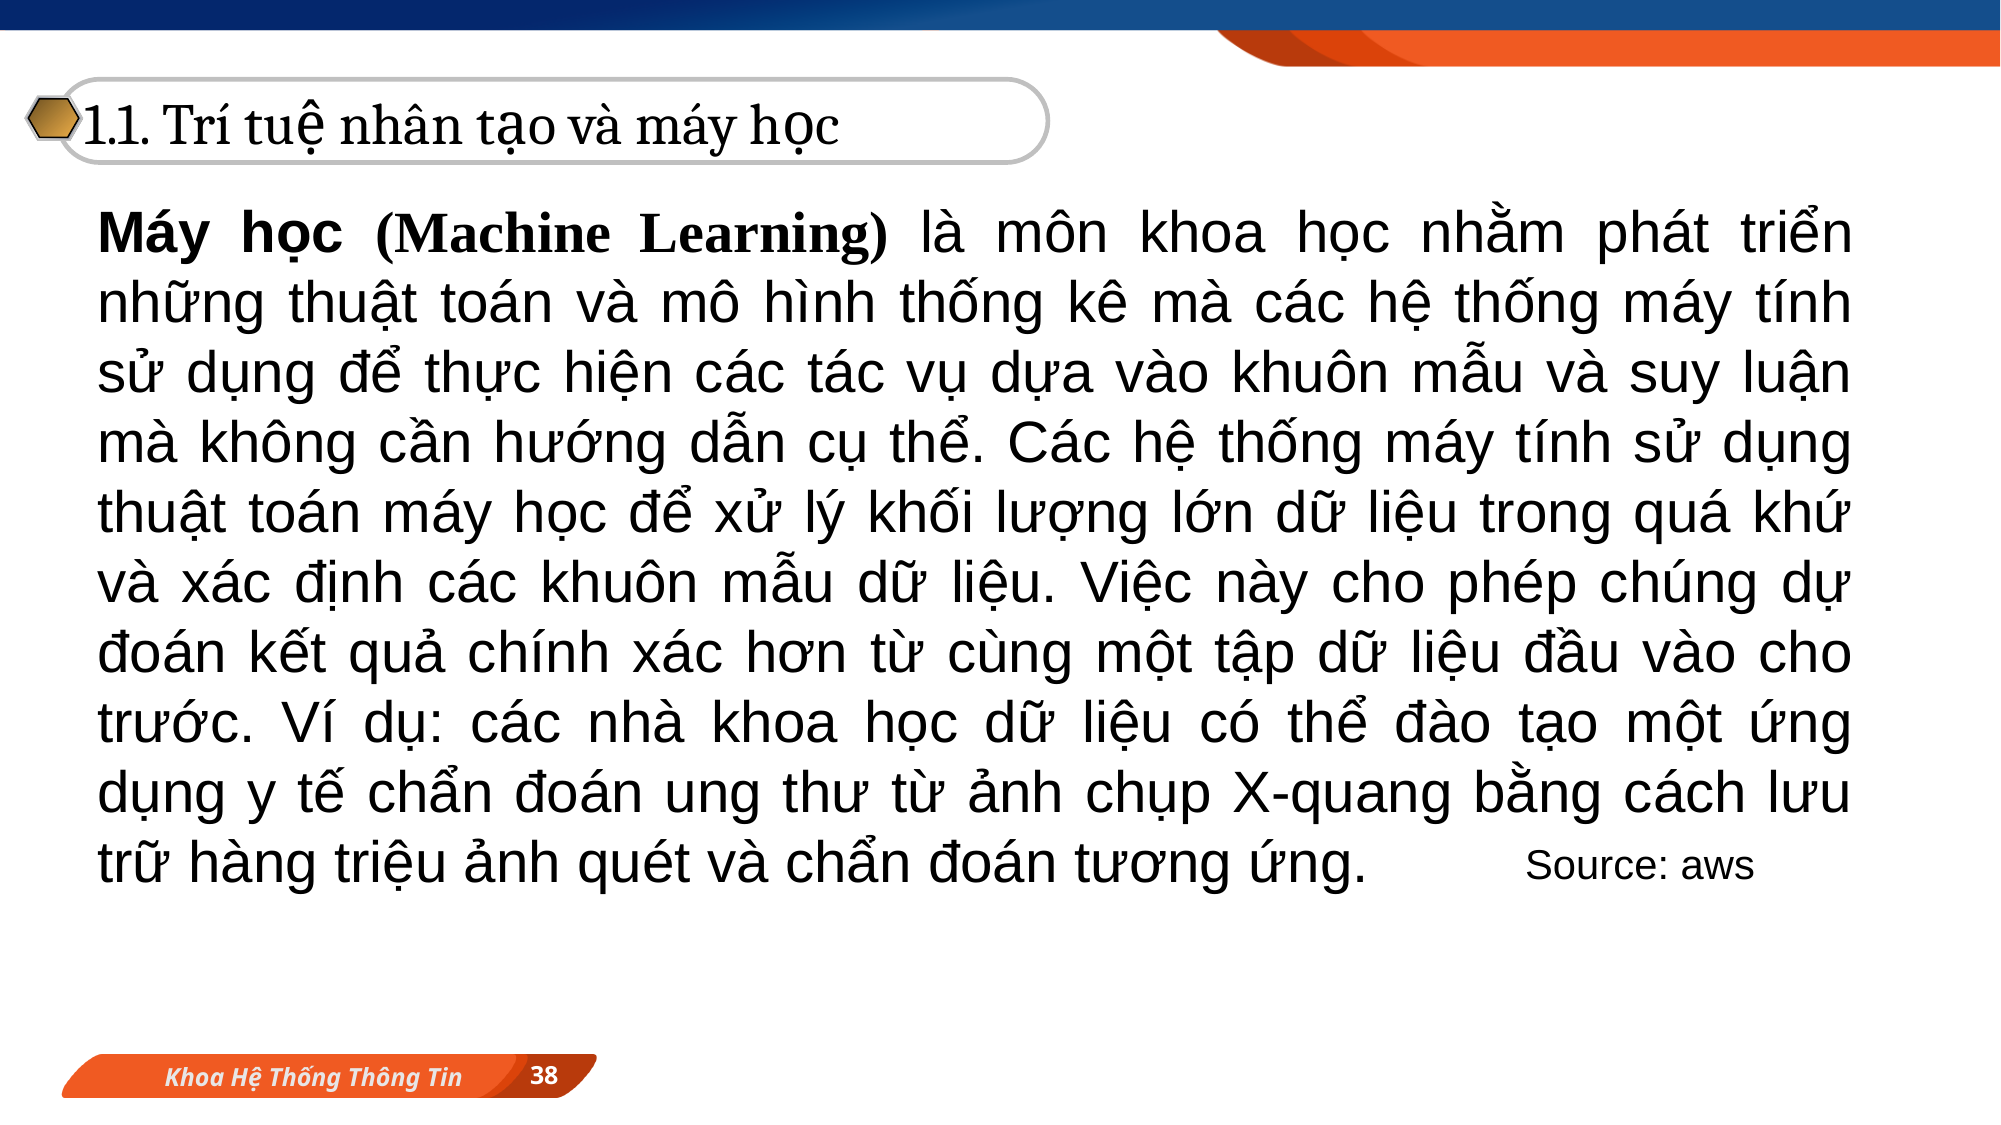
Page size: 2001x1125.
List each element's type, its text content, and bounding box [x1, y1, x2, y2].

text_box Source: aws [1510, 830, 1909, 895]
text_box Máy học (Machine Learning) là môn khoa học nhằm phát triển những thuật toán và mô hình thống kê mà các hệ thống máy tính sử dụng để thực hiện các tác vụ dựa vào khuôn mẫu và suy luận mà không cần hướng dẫn cụ thể. Các hệ thống máy tính sử dụng thuật toán máy học để xử lý khối lượng lớn dữ liệu trong quá khứ và xác định các khuôn mẫu dữ liệu. Việc này cho phép chúng dự đoán kết quả chính xác hơn từ cùng một tập dữ liệu đầu vào cho trước. Ví dụ: các nhà khoa học dữ liệu có thể đào tạo một ứng dụng y tế chẩn đoán ung thư từ ảnh chụp X-quang bằng cách lưu trữ hàng triệu ảnh quét và chẩn đoán tương ứng. [82, 187, 1870, 902]
picture [34, 1017, 624, 1125]
picture [0, 0, 2001, 71]
slide_number 38 [508, 1046, 574, 1106]
footer Khoa Hệ Thống Thông Tin [119, 1054, 508, 1098]
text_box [24, 78, 1049, 163]
